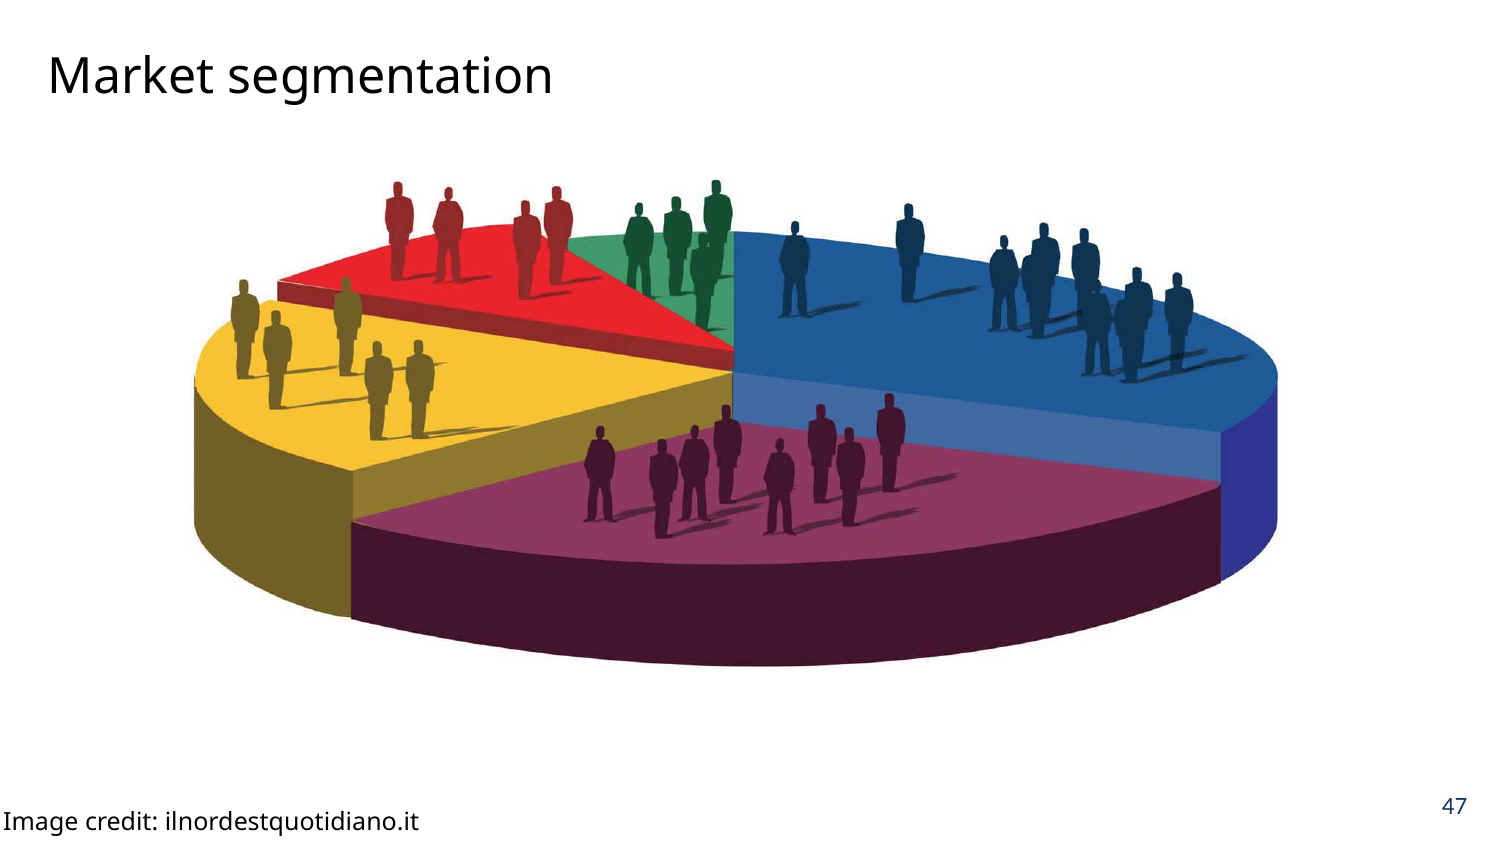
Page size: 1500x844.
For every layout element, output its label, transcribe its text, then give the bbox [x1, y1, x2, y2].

picture [100, 47, 1400, 796]
text_box Market segmentation [33, 35, 570, 111]
text_box Image credit: ilnordestquotidiano.it [0, 798, 435, 843]
slide_number 47 [1132, 782, 1483, 827]
